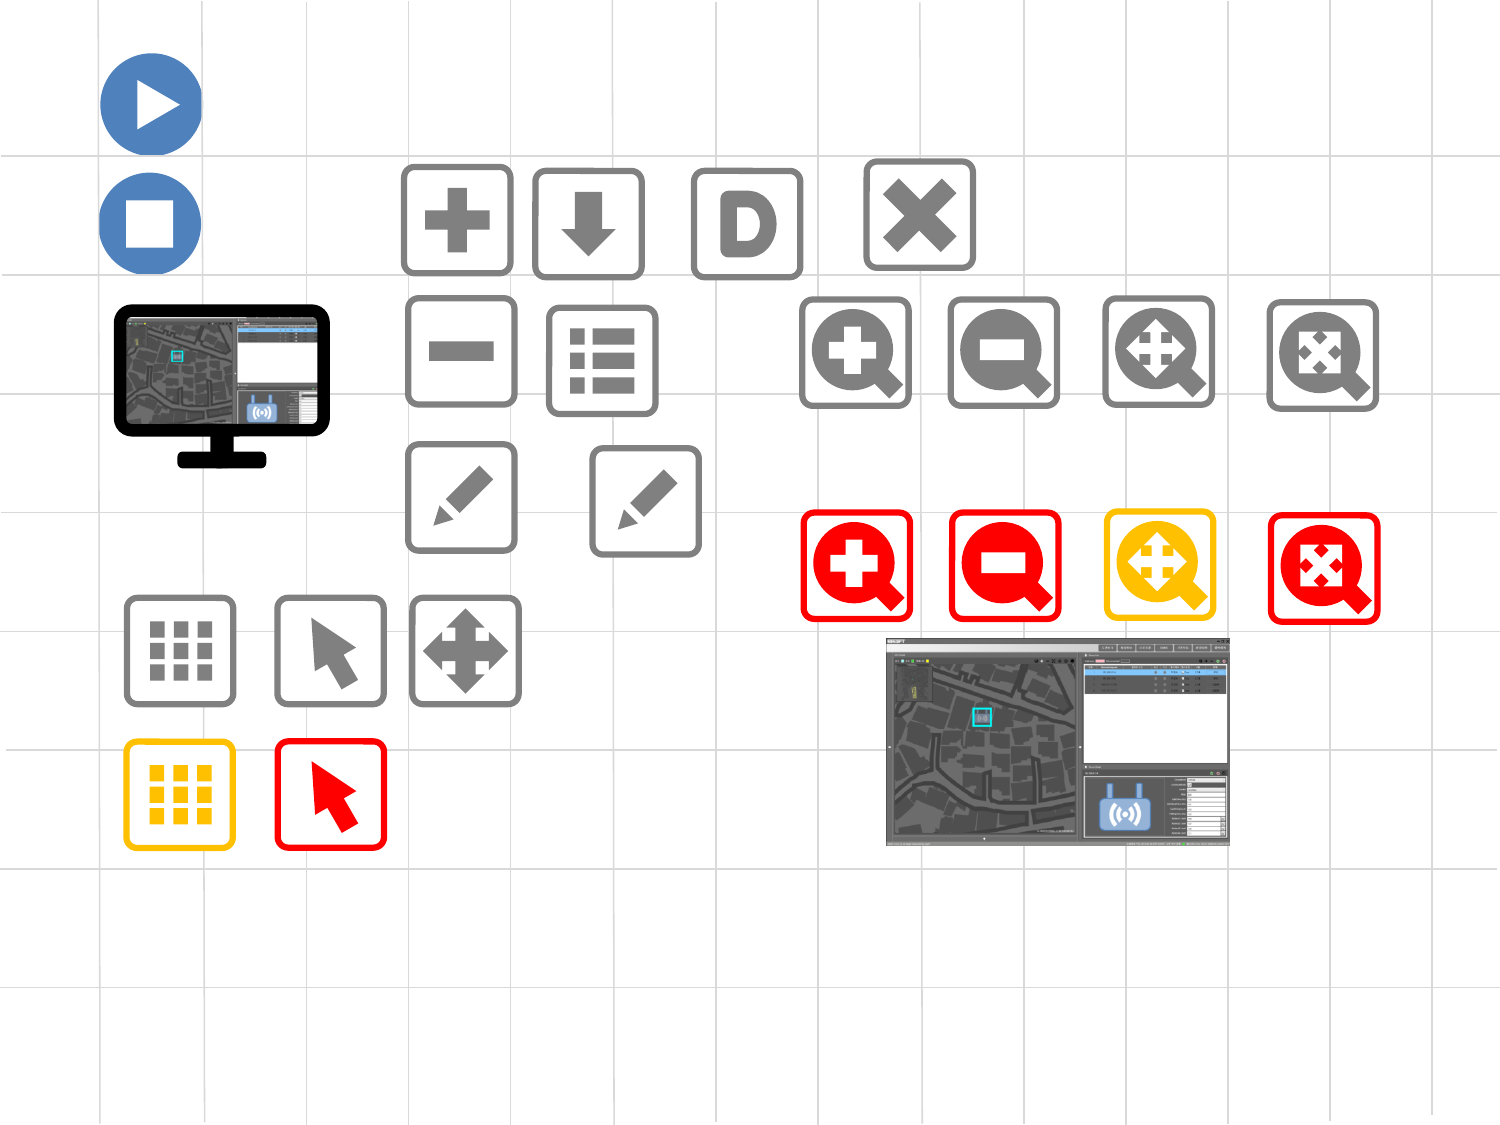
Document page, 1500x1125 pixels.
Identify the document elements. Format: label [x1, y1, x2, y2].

text_box [592, 448, 700, 555]
text_box [119, 310, 324, 467]
text_box [97, 521, 101, 630]
text_box [277, 597, 384, 705]
text_box [97, 759, 101, 868]
text_box [124, 198, 175, 250]
text_box [1106, 511, 1214, 618]
text_box [97, 403, 101, 511]
text_box [126, 597, 234, 705]
text_box [693, 170, 801, 278]
text_box [407, 297, 515, 405]
text_box [97, 284, 101, 393]
text_box [403, 166, 511, 274]
text_box [950, 299, 1058, 407]
text_box [97, 165, 101, 274]
text_box [277, 741, 385, 848]
text_box [97, 0, 101, 155]
text_box [201, 0, 205, 309]
text_box [97, 640, 101, 749]
text_box [803, 512, 911, 620]
text_box [548, 307, 656, 415]
text_box [1270, 515, 1378, 622]
text_box [919, 277, 923, 636]
text_box [919, 2, 923, 159]
text_box [105, 53, 196, 155]
text_box [126, 741, 234, 849]
text_box [951, 512, 1059, 620]
text_box [919, 854, 923, 1124]
text_box [802, 299, 909, 407]
text_box [201, 856, 205, 1123]
text_box [866, 161, 974, 269]
text_box [407, 444, 515, 551]
text_box [1105, 298, 1213, 405]
text_box [412, 597, 519, 705]
text_box [201, 476, 205, 596]
text_box [105, 170, 196, 274]
text_box [1269, 302, 1377, 409]
picture [886, 638, 1230, 847]
text_box [535, 170, 642, 278]
text_box [97, 997, 101, 1124]
text_box [201, 712, 205, 740]
text_box [97, 878, 101, 987]
